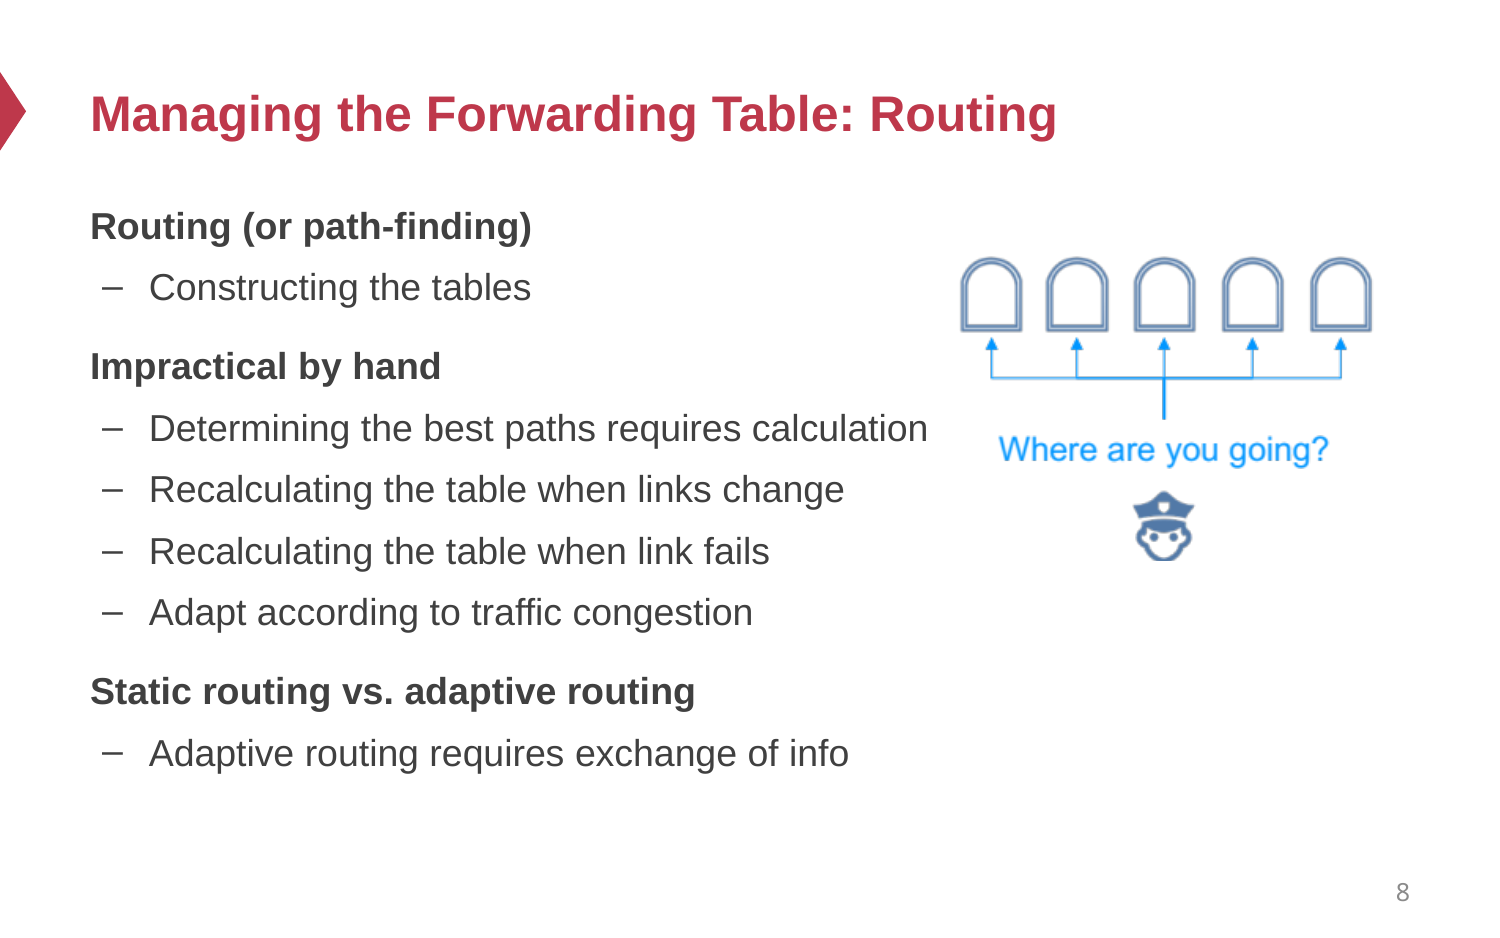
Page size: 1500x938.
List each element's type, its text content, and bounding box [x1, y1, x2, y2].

picture [950, 251, 1381, 561]
title Managing the Forwarding Table: Routing [75, 37, 1425, 185]
slide_number 8 [1074, 868, 1425, 919]
list Routing (or path-finding) Constructing the tables Impractical by hand Determining the best paths requires calculation Recalculating the table when links change Recalculating the table when link fails Adapt according to traffic congestion Static routing vs. adaptive routing Adaptive routing requires exchange of info [75, 185, 1425, 804]
